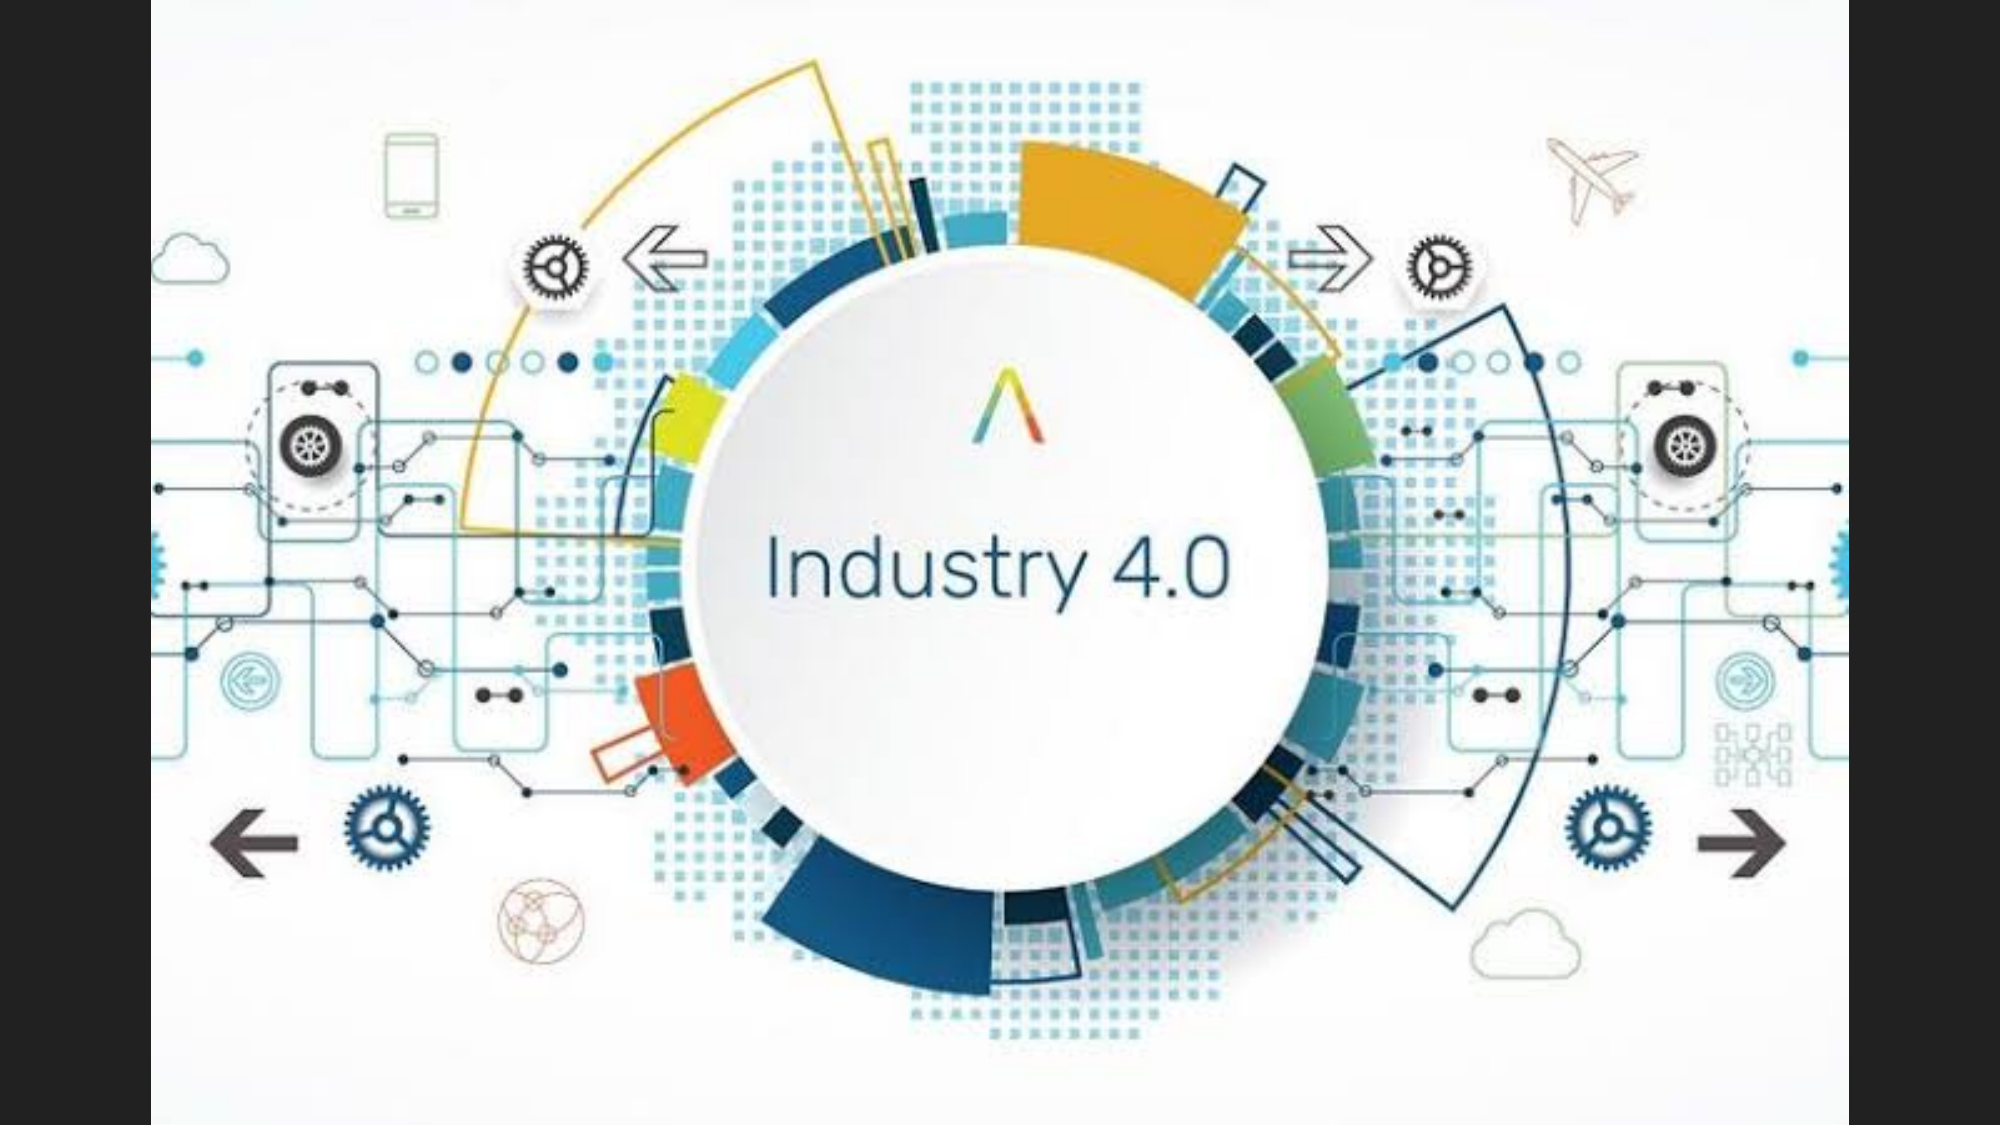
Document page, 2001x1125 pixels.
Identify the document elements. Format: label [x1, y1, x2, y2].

picture [151, 0, 1849, 1125]
